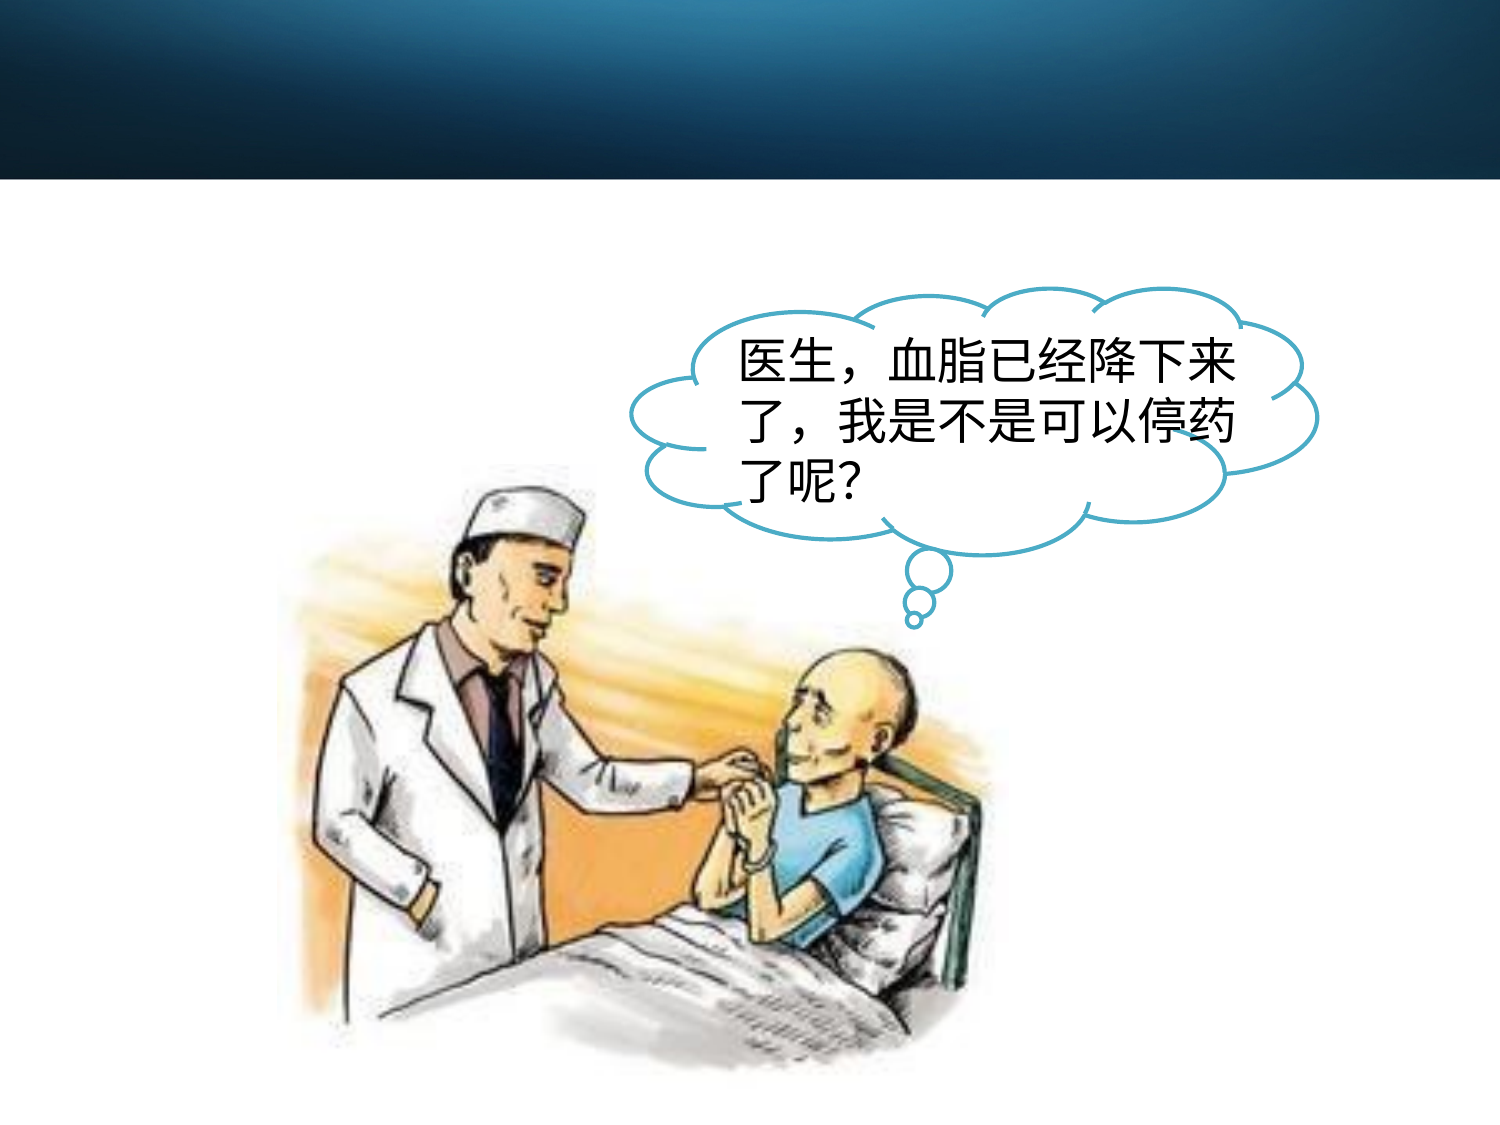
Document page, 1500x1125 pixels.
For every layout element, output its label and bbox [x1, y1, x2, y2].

text_box [631, 288, 1318, 628]
picture [0, 0, 1500, 1125]
